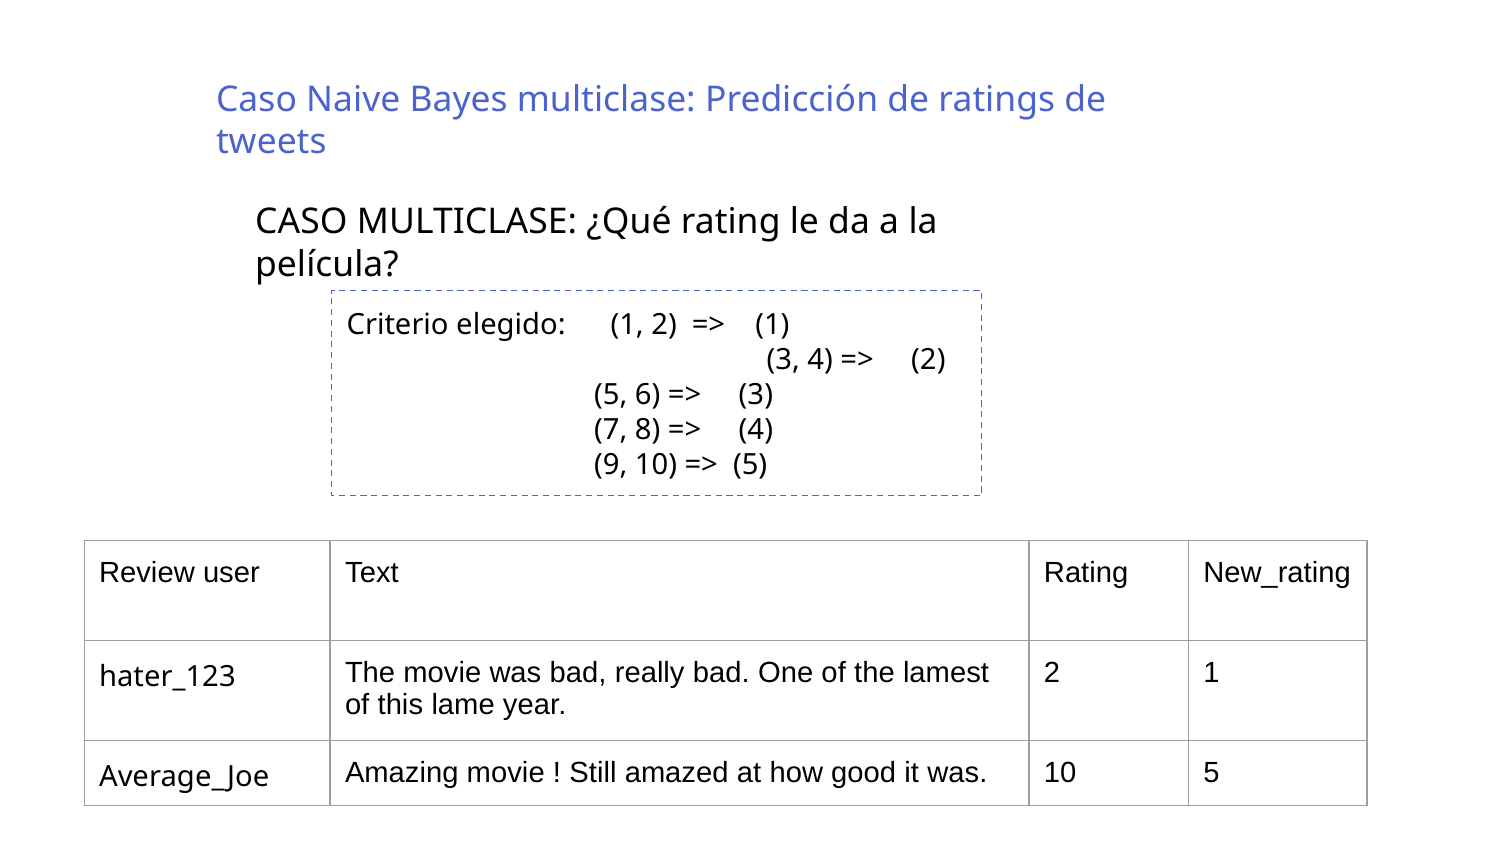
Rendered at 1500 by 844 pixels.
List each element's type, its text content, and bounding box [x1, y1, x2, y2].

table_header New_rating [1189, 541, 1366, 640]
text_box CASO MULTICLASE: ¿Qué rating le da a la película? [240, 183, 1085, 299]
table_cell 5 [1189, 741, 1366, 805]
table_cell 2 [1030, 641, 1188, 740]
table_cell 1 [1189, 641, 1366, 740]
table_header Rating [1030, 541, 1188, 640]
table_cell hater_123 [85, 641, 329, 740]
table_cell The movie was bad, really bad. One of the lamest of this lame year. [331, 641, 1028, 740]
table_header Text [331, 541, 1028, 640]
table_cell Amazing movie ! Still amazed at how good it was. [331, 741, 1028, 805]
table_cell Average_Joe [85, 741, 329, 805]
text_box Criterio elegido: (1, 2) => (1) (3, 4) => (2) (5, 6) => (3) (7, 8) => (4) (9, 10) => (5) [331, 290, 982, 496]
table_header Review user [85, 541, 329, 640]
text_box Caso Naive Bayes multiclase: Predicción de ratings de tweets [201, 60, 1201, 176]
table_cell 10 [1030, 741, 1188, 805]
